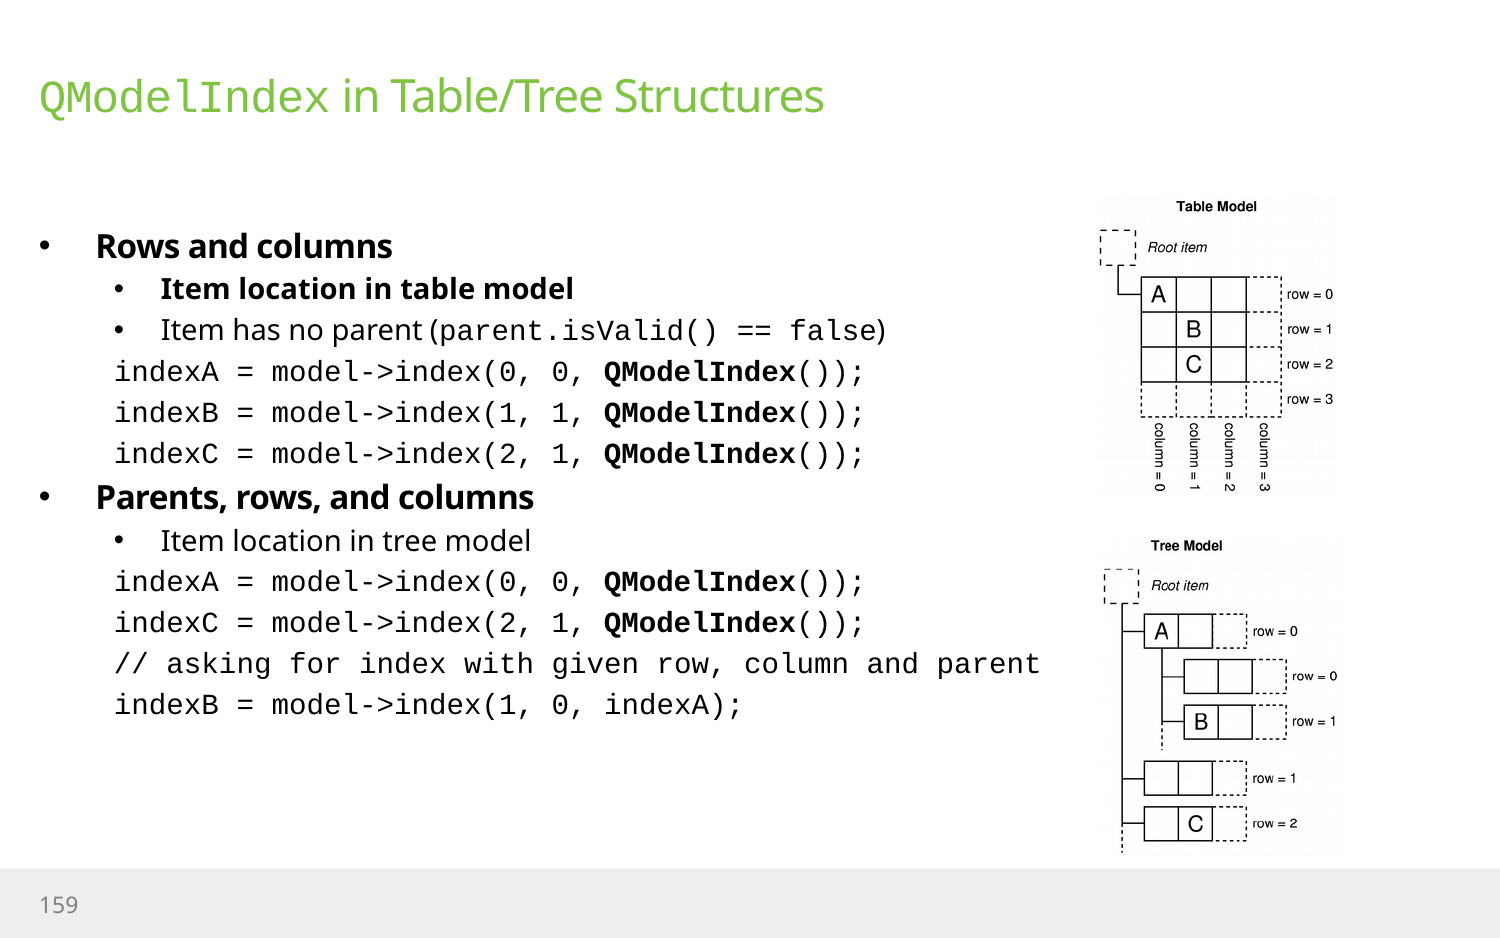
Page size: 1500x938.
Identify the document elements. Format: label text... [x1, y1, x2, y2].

picture [1098, 534, 1343, 857]
picture [1093, 195, 1338, 497]
slide_number 159 [39, 892, 410, 921]
list Rows and columns Item location in table model Item has no parent (parent.isValid() == false) indexA = model->index(0, 0, QModelIndex()); indexB = model->index(1, 1, QModelIndex()); indexC = model->index(2, 1, QModelIndex()); Parents, rows, and columns Item location in tree model indexA = model->index(0, 0, QModelIndex()); indexC = model->index(2, 1, QModelIndex()); // asking for index with given row, column and parent indexB = model->index(1, 0, indexA); [39, 224, 1471, 846]
title QModelIndex in Table/Tree Structures [39, 66, 1052, 195]
